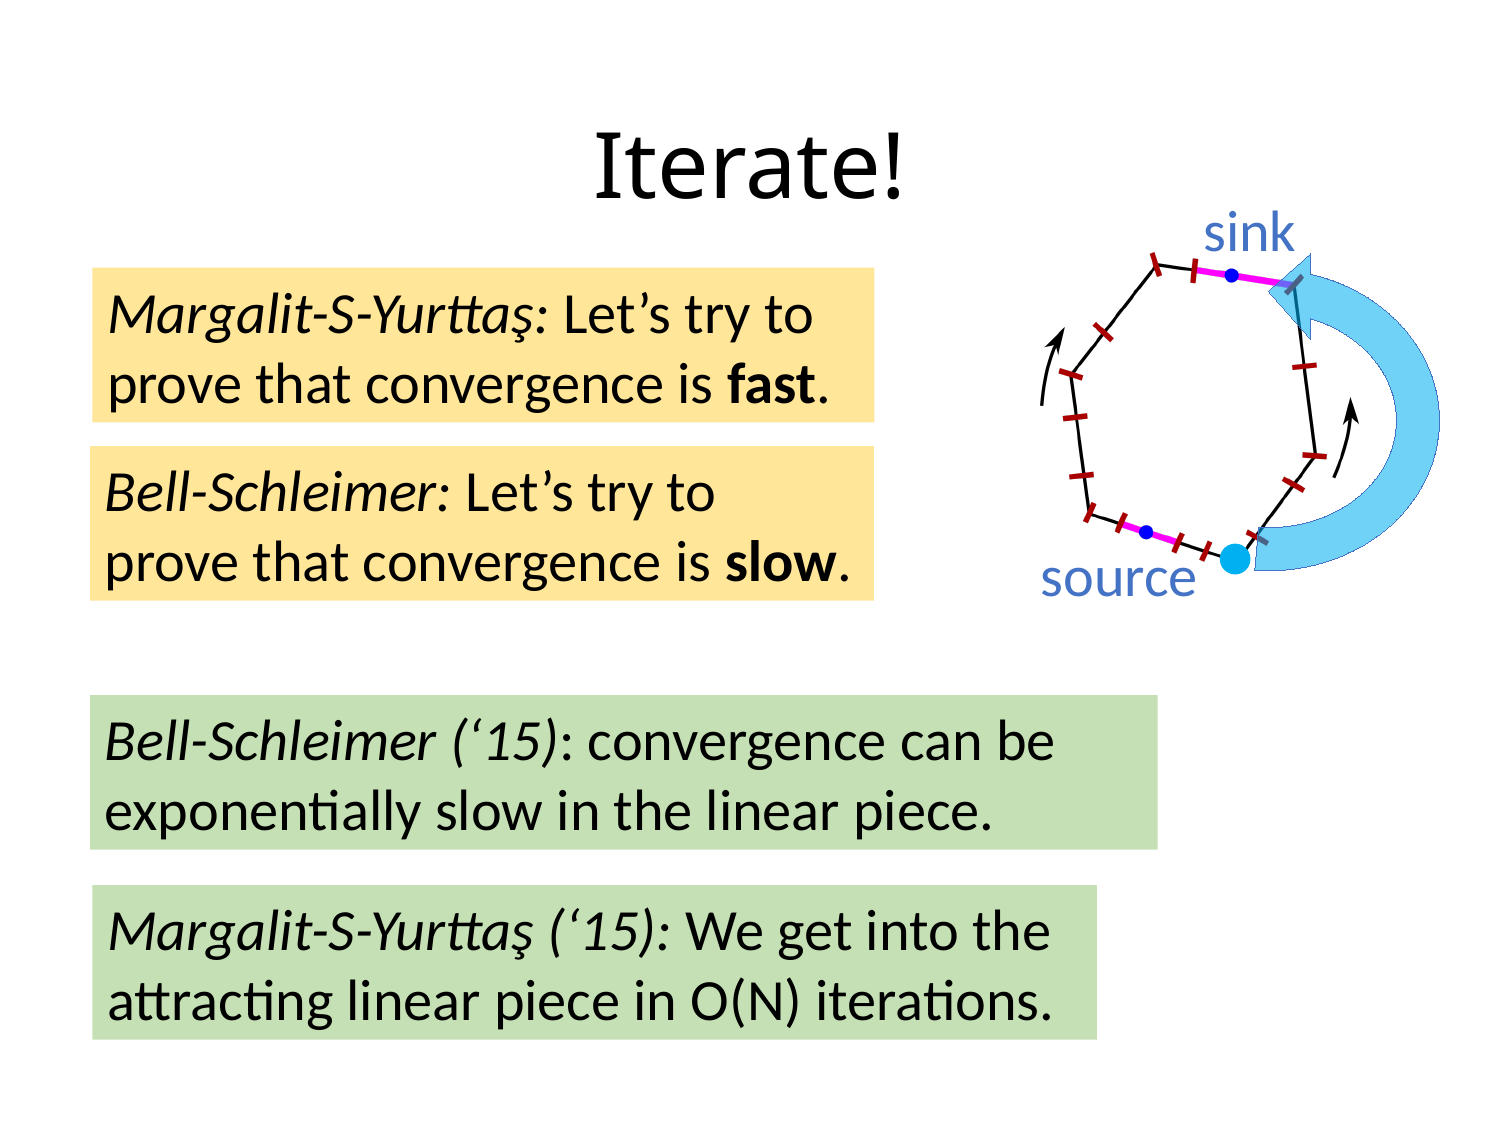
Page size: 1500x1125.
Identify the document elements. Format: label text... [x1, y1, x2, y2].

text_box Margalit-S-Yurttaş (‘15): We get into the attracting linear piece in O(N) iterations. [92, 885, 1097, 1040]
text_box source [1026, 530, 1214, 616]
text_box Margalit-S-Yurttaş: Let’s try to prove that convergence is fast. [92, 267, 875, 423]
text_box [1359, 292, 1440, 548]
picture [1040, 252, 1359, 573]
text_box Bell-Schleimer (‘15): convergence can be exponentially slow in the linear piece. [90, 695, 1158, 850]
text_box Bell-Schleimer: Let’s try to prove that convergence is slow. [90, 446, 874, 601]
title Iterate! [103, 59, 1397, 278]
